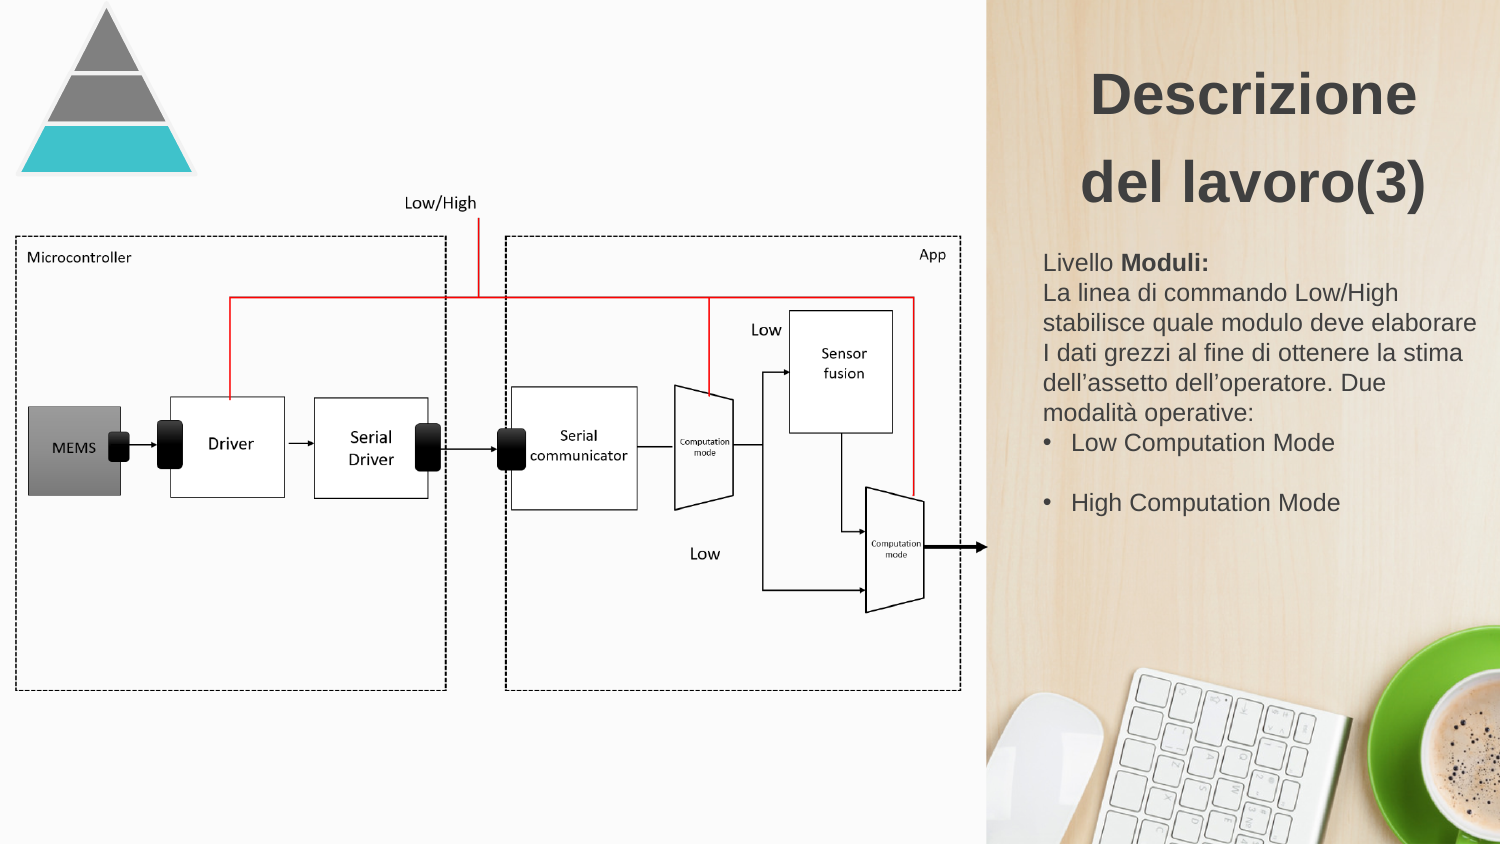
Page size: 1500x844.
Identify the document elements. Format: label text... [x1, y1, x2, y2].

text_box Descrizione del lavoro(3) [1008, 55, 1500, 163]
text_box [17, 2, 196, 175]
picture [10, 0, 1500, 843]
